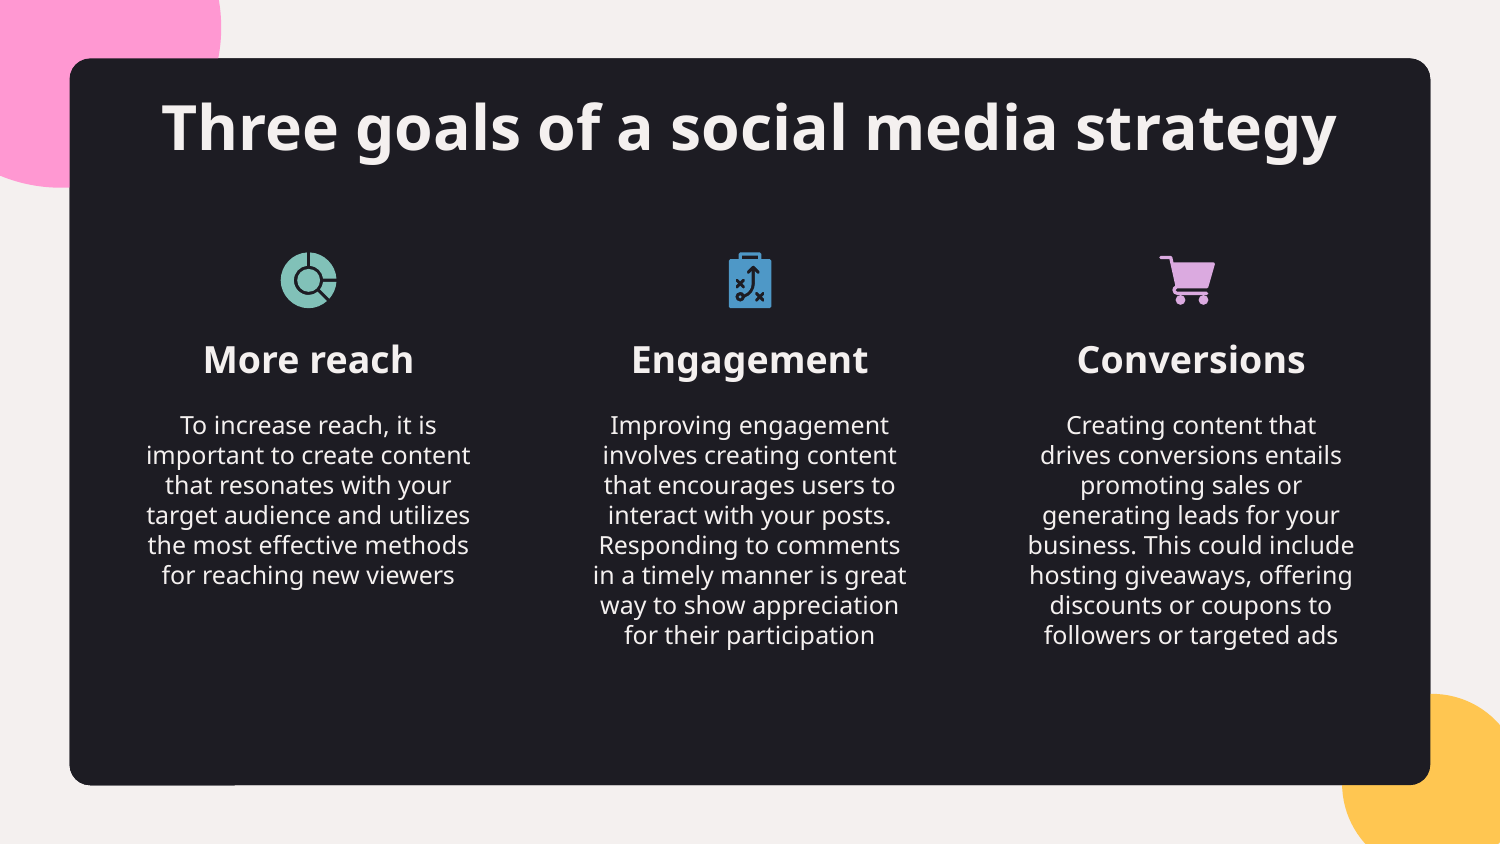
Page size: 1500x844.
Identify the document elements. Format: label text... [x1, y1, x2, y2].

subtitle Improving engagement involves creating content that encourages users to interact with your posts. Responding to comments in a timely manner is great way to show appreciation for their participation [571, 394, 929, 643]
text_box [728, 252, 772, 309]
subtitle Engagement [571, 327, 929, 394]
subtitle Creating content that drives conversions entails promoting sales or generating leads for your business. This could include hosting giveaways, offering discounts or coupons to followers or targeted ads [1012, 394, 1371, 643]
subtitle Conversions [1012, 327, 1371, 394]
subtitle More reach [129, 327, 488, 394]
subtitle To increase reach, it is important to create content that resonates with your target audience and utilizes the most effective methods for reaching new viewers [129, 394, 488, 643]
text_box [280, 252, 337, 309]
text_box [1158, 255, 1216, 306]
title Three goals of a social media strategy [118, 72, 1382, 167]
